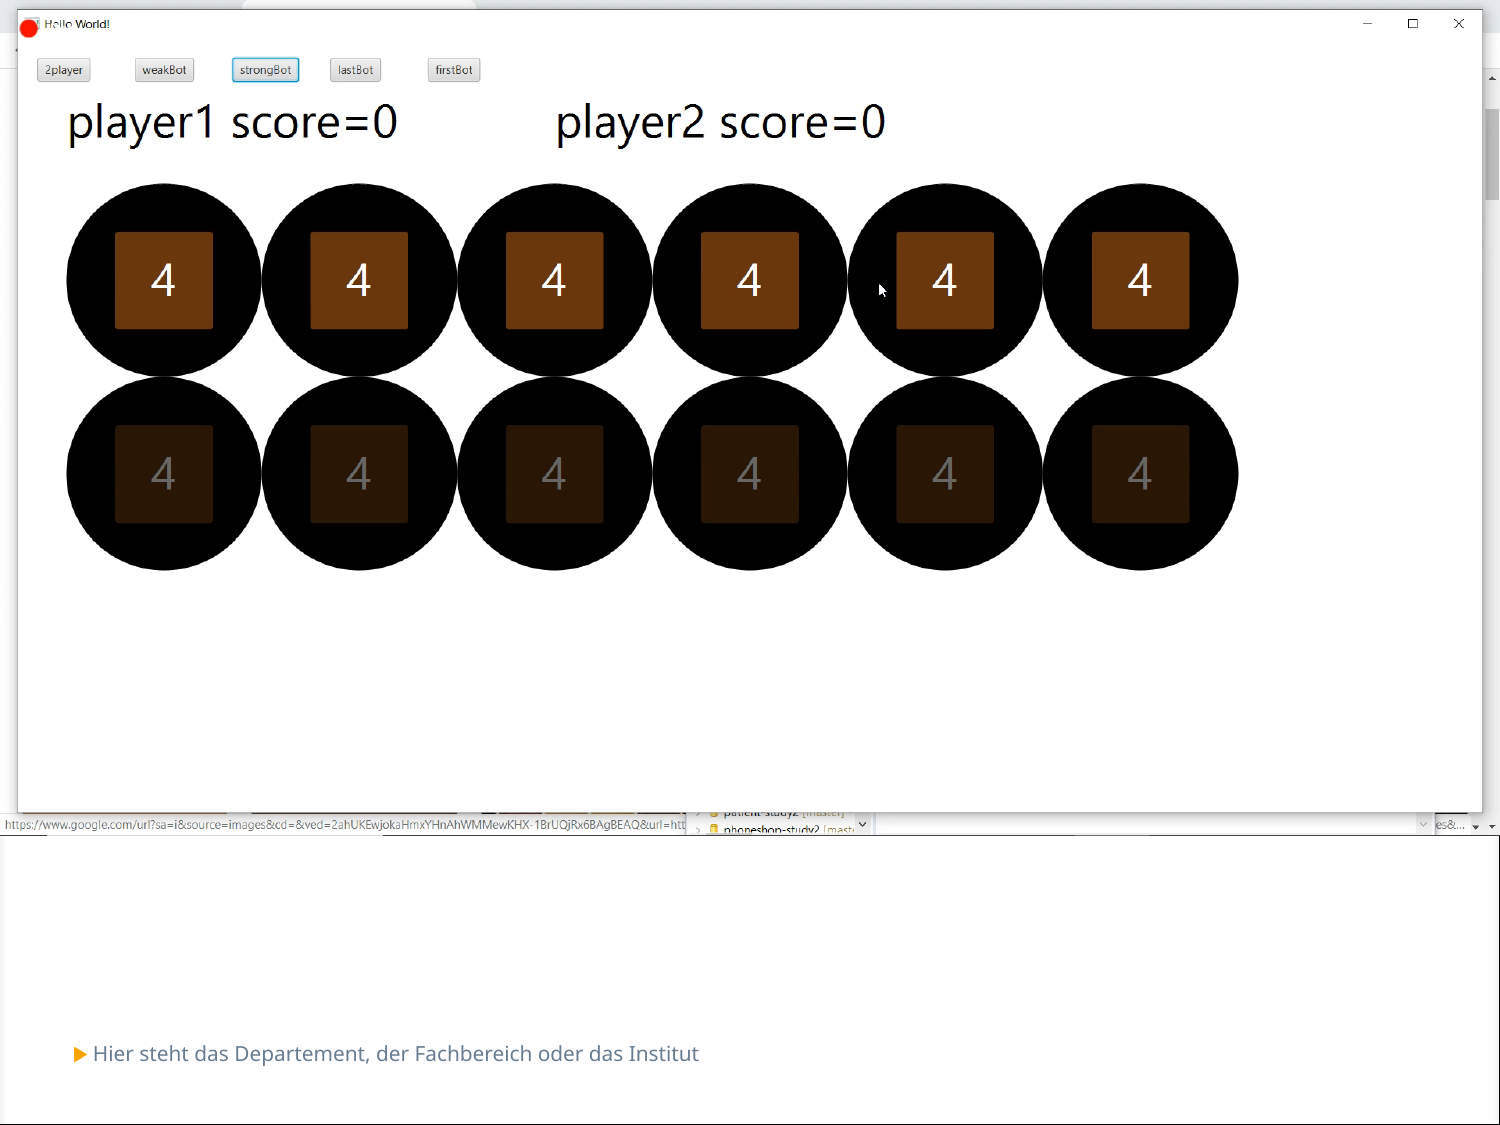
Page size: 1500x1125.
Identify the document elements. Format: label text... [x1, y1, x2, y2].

picture [71, 1045, 77, 1064]
footer Hier steht das Departement, der Fachbereich oder das Institut [77, 1023, 774, 1084]
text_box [0, 0, 1500, 837]
